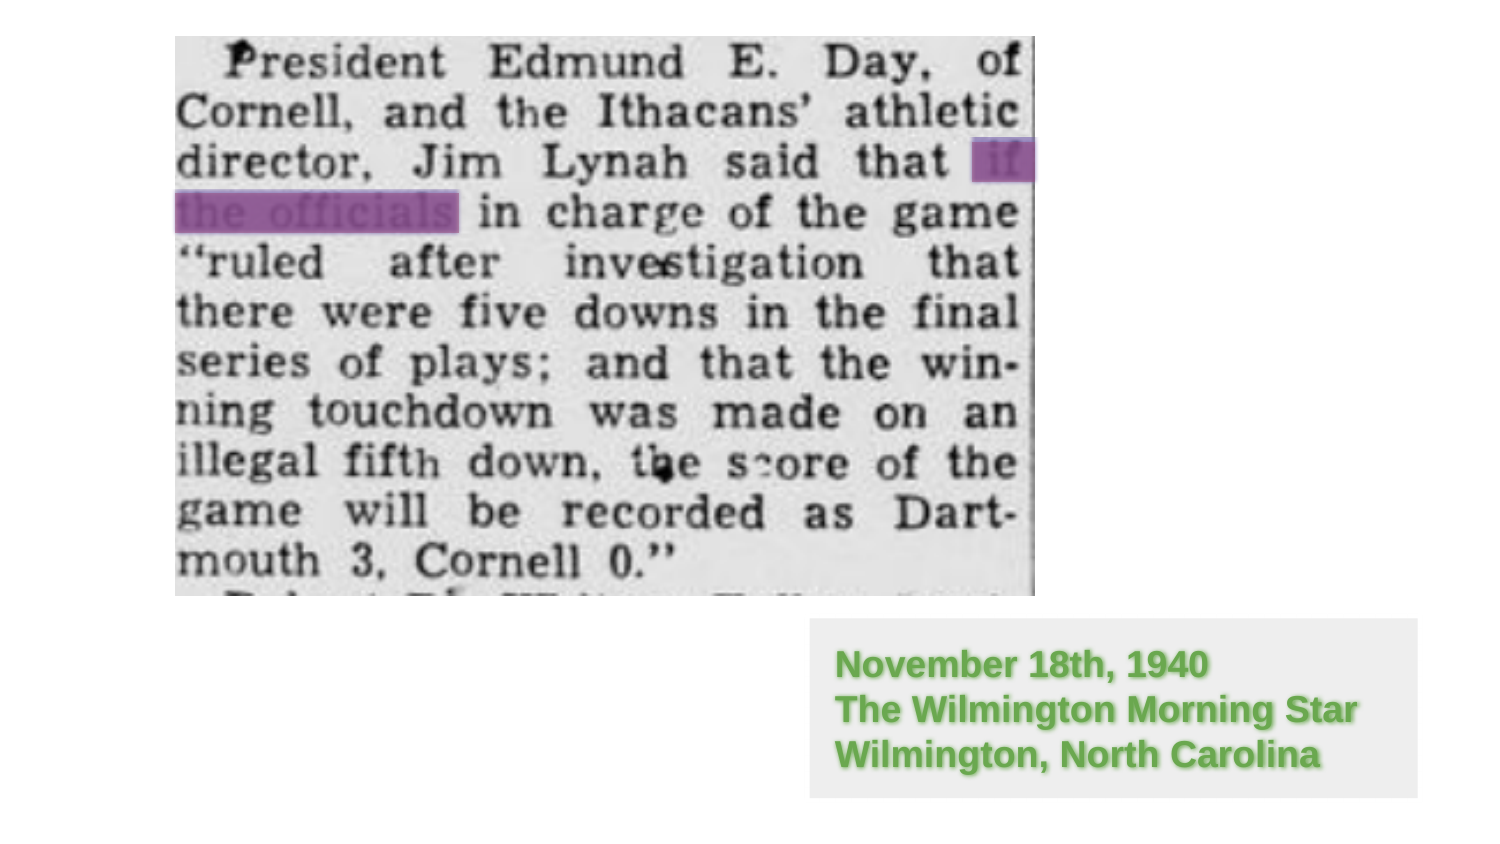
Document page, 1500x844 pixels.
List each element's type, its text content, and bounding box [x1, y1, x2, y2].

text_box November 18th, 1940 The Wilmington Morning Star Wilmington, North Carolina [819, 624, 1392, 790]
text_box [809, 618, 1418, 799]
picture [175, 36, 1035, 596]
